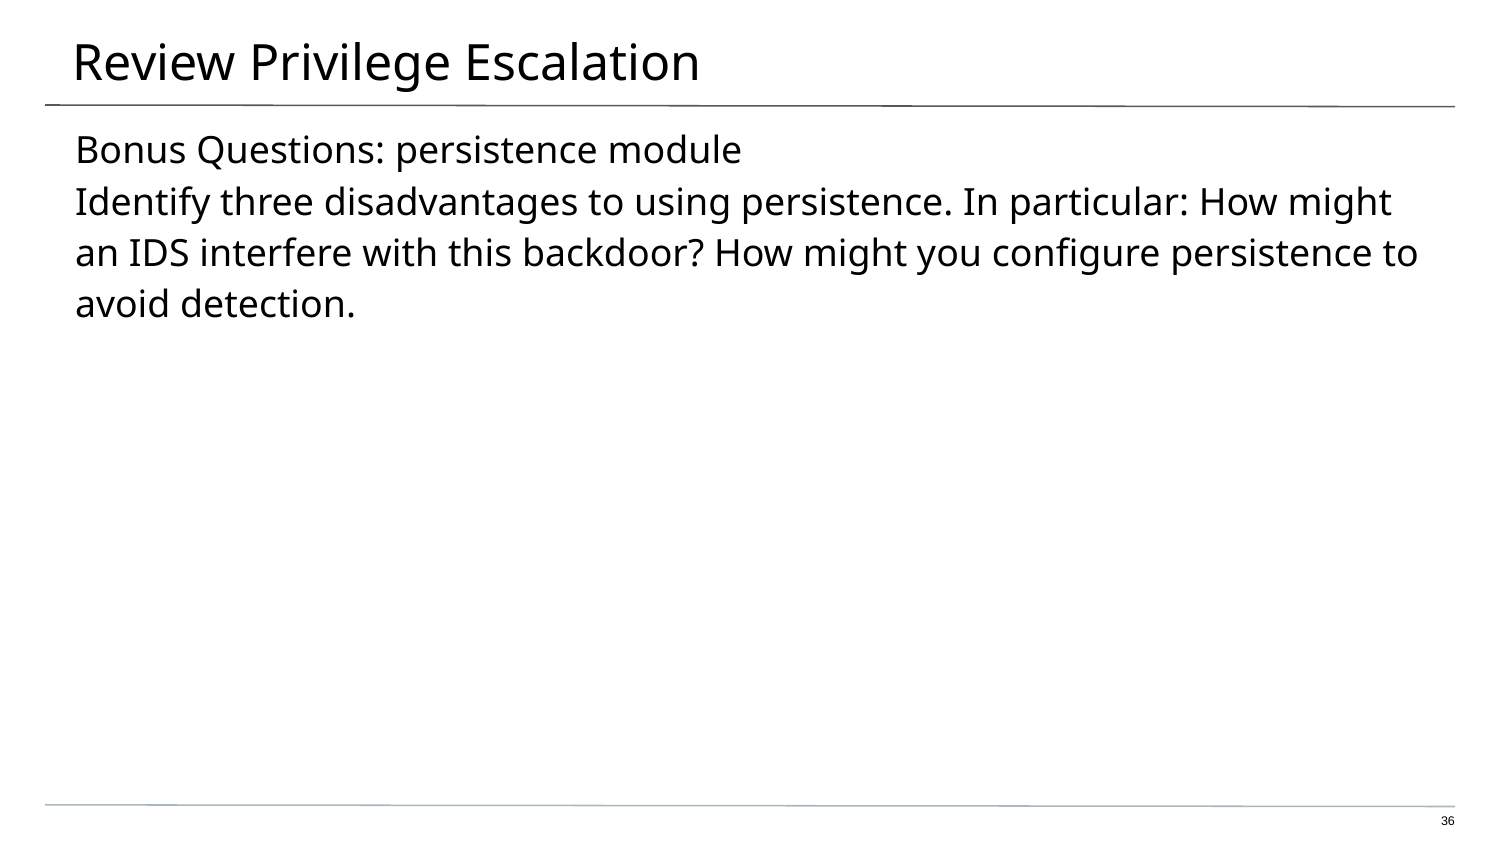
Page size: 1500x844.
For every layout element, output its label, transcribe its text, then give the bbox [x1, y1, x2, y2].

subtitle Bonus Questions: persistence module [0, 110, 1500, 171]
title Review Privilege Escalation [0, 0, 1500, 88]
slide_number ‹#› [1412, 813, 1455, 831]
list Identify three disadvantages to using persistence. In particular: How might an IDS interfere with this backdoor? How might you configure persistence to avoid detection. [0, 210, 1500, 282]
